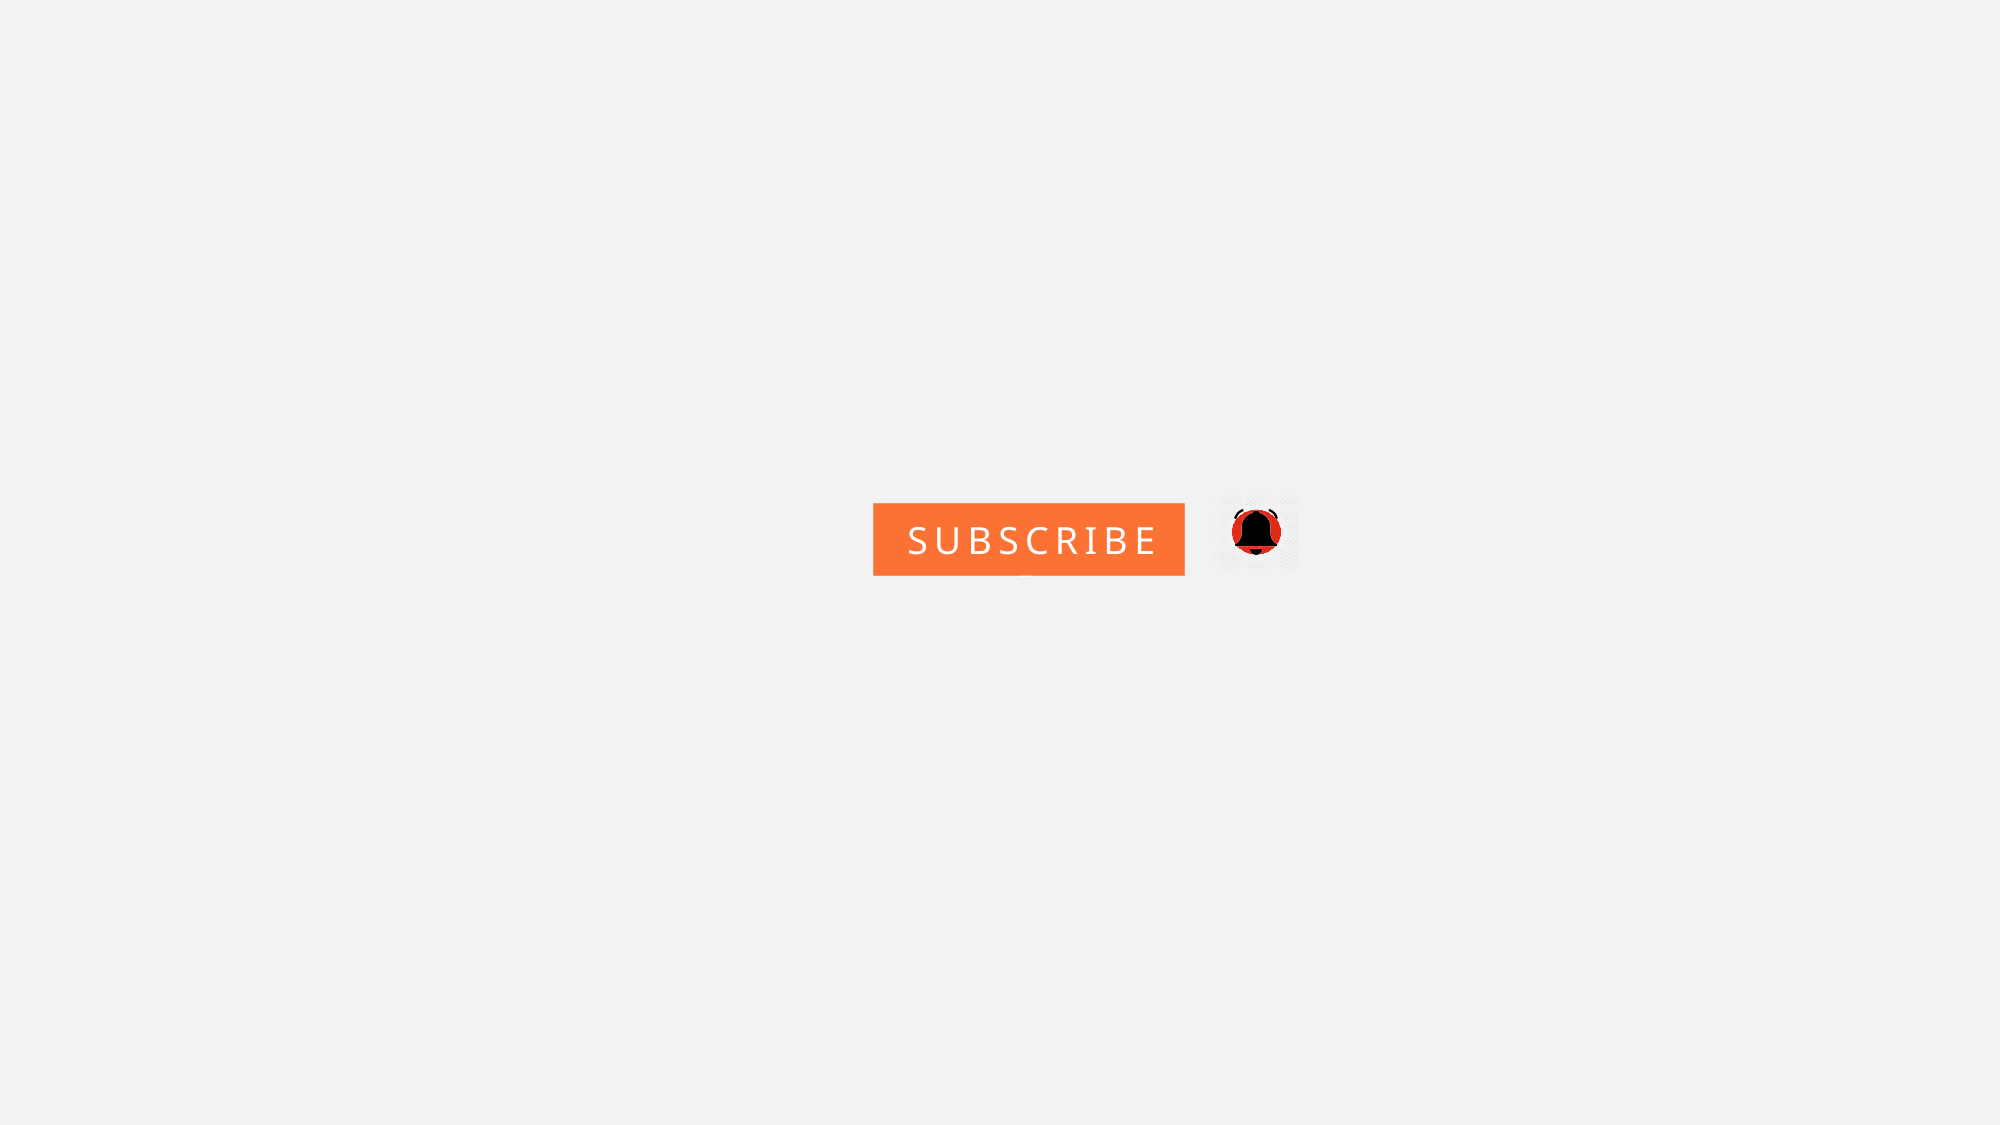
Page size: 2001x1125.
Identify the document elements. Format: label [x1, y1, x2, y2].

picture [1214, 494, 1298, 570]
text_box [861, 503, 1201, 576]
